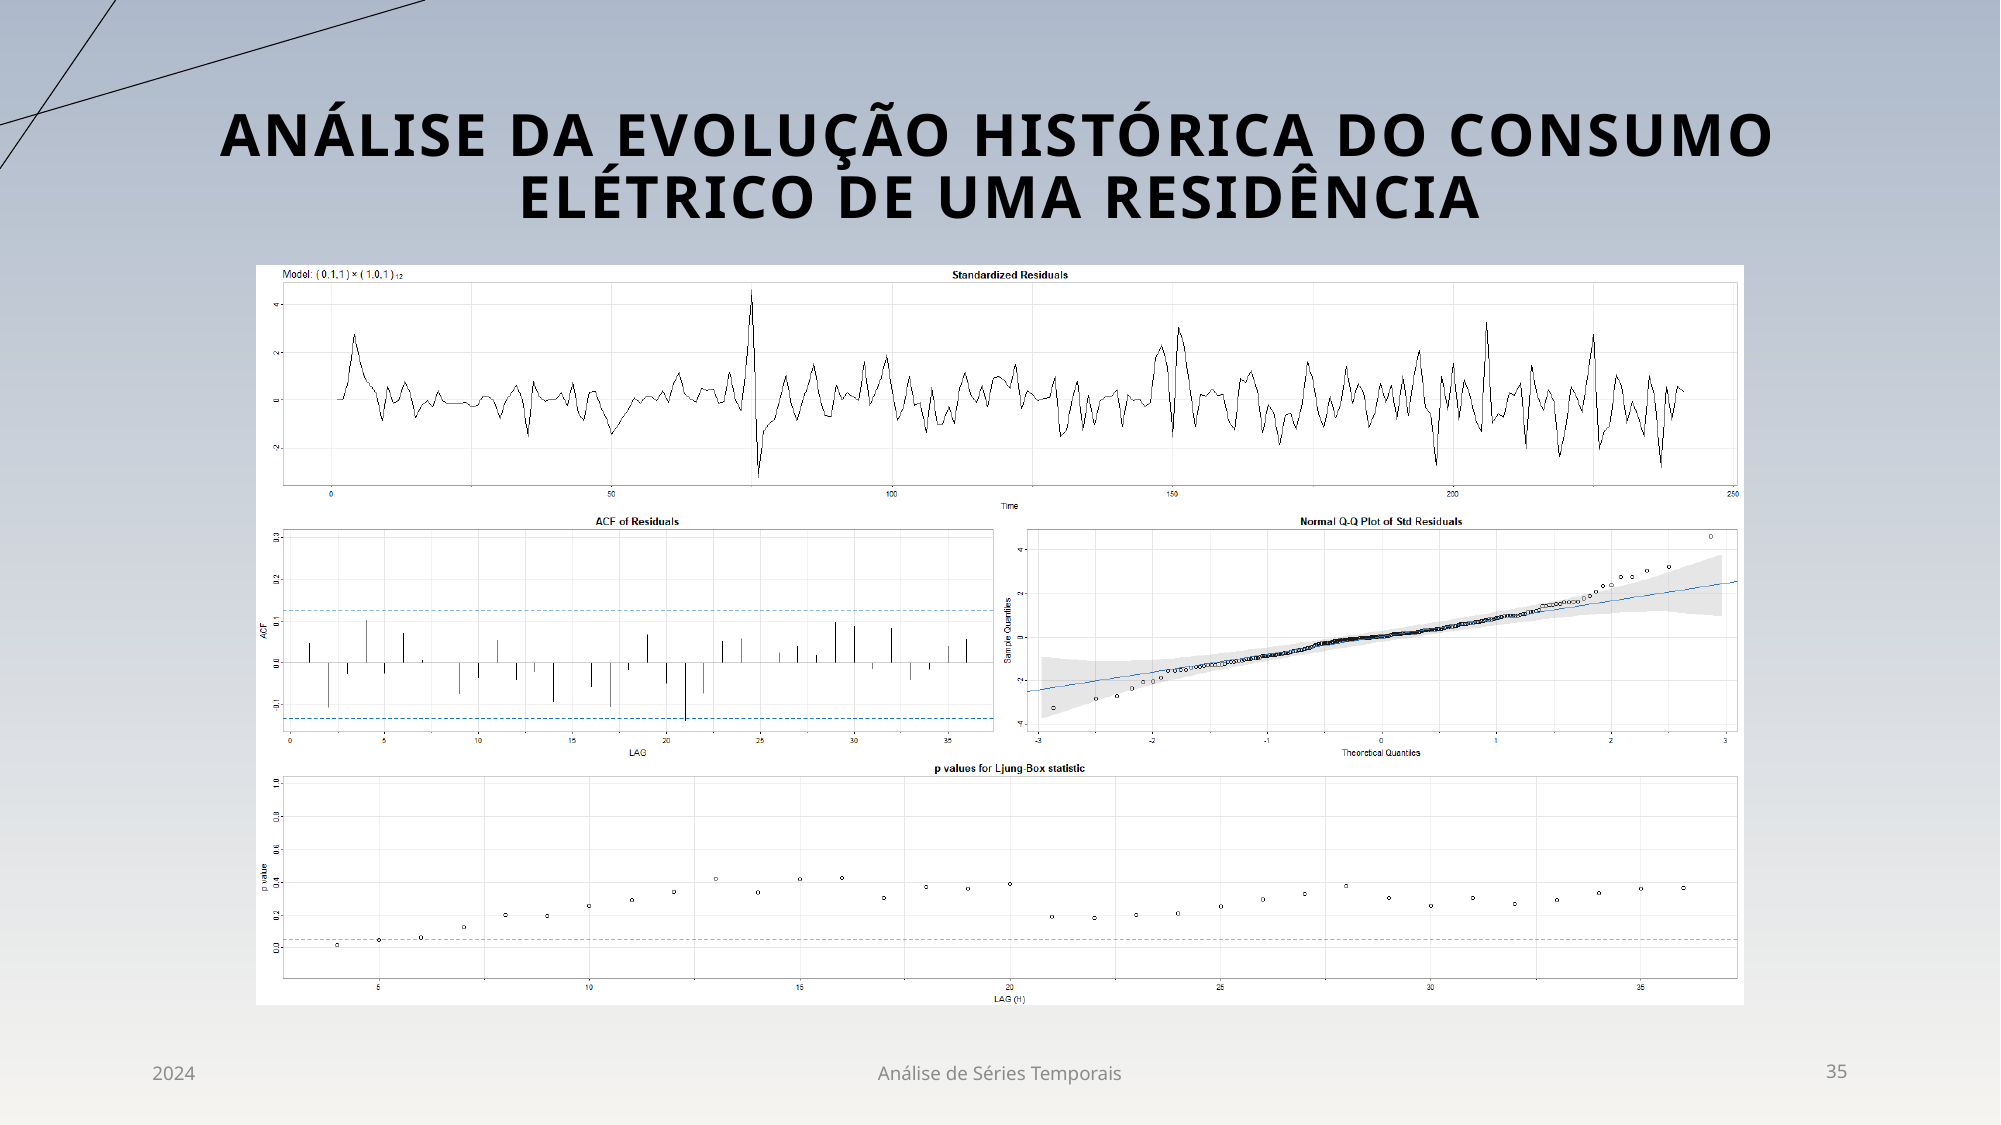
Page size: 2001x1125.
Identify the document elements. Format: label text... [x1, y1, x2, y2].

footer Análise de Séries Temporais [662, 1042, 1338, 1103]
title Análise da evolução histórica do consumo elétrico de uma Residência [137, 59, 1863, 278]
slide_number 35 [1412, 1042, 1863, 1103]
picture [256, 265, 1744, 1005]
slide_number 2024 [137, 1042, 588, 1103]
